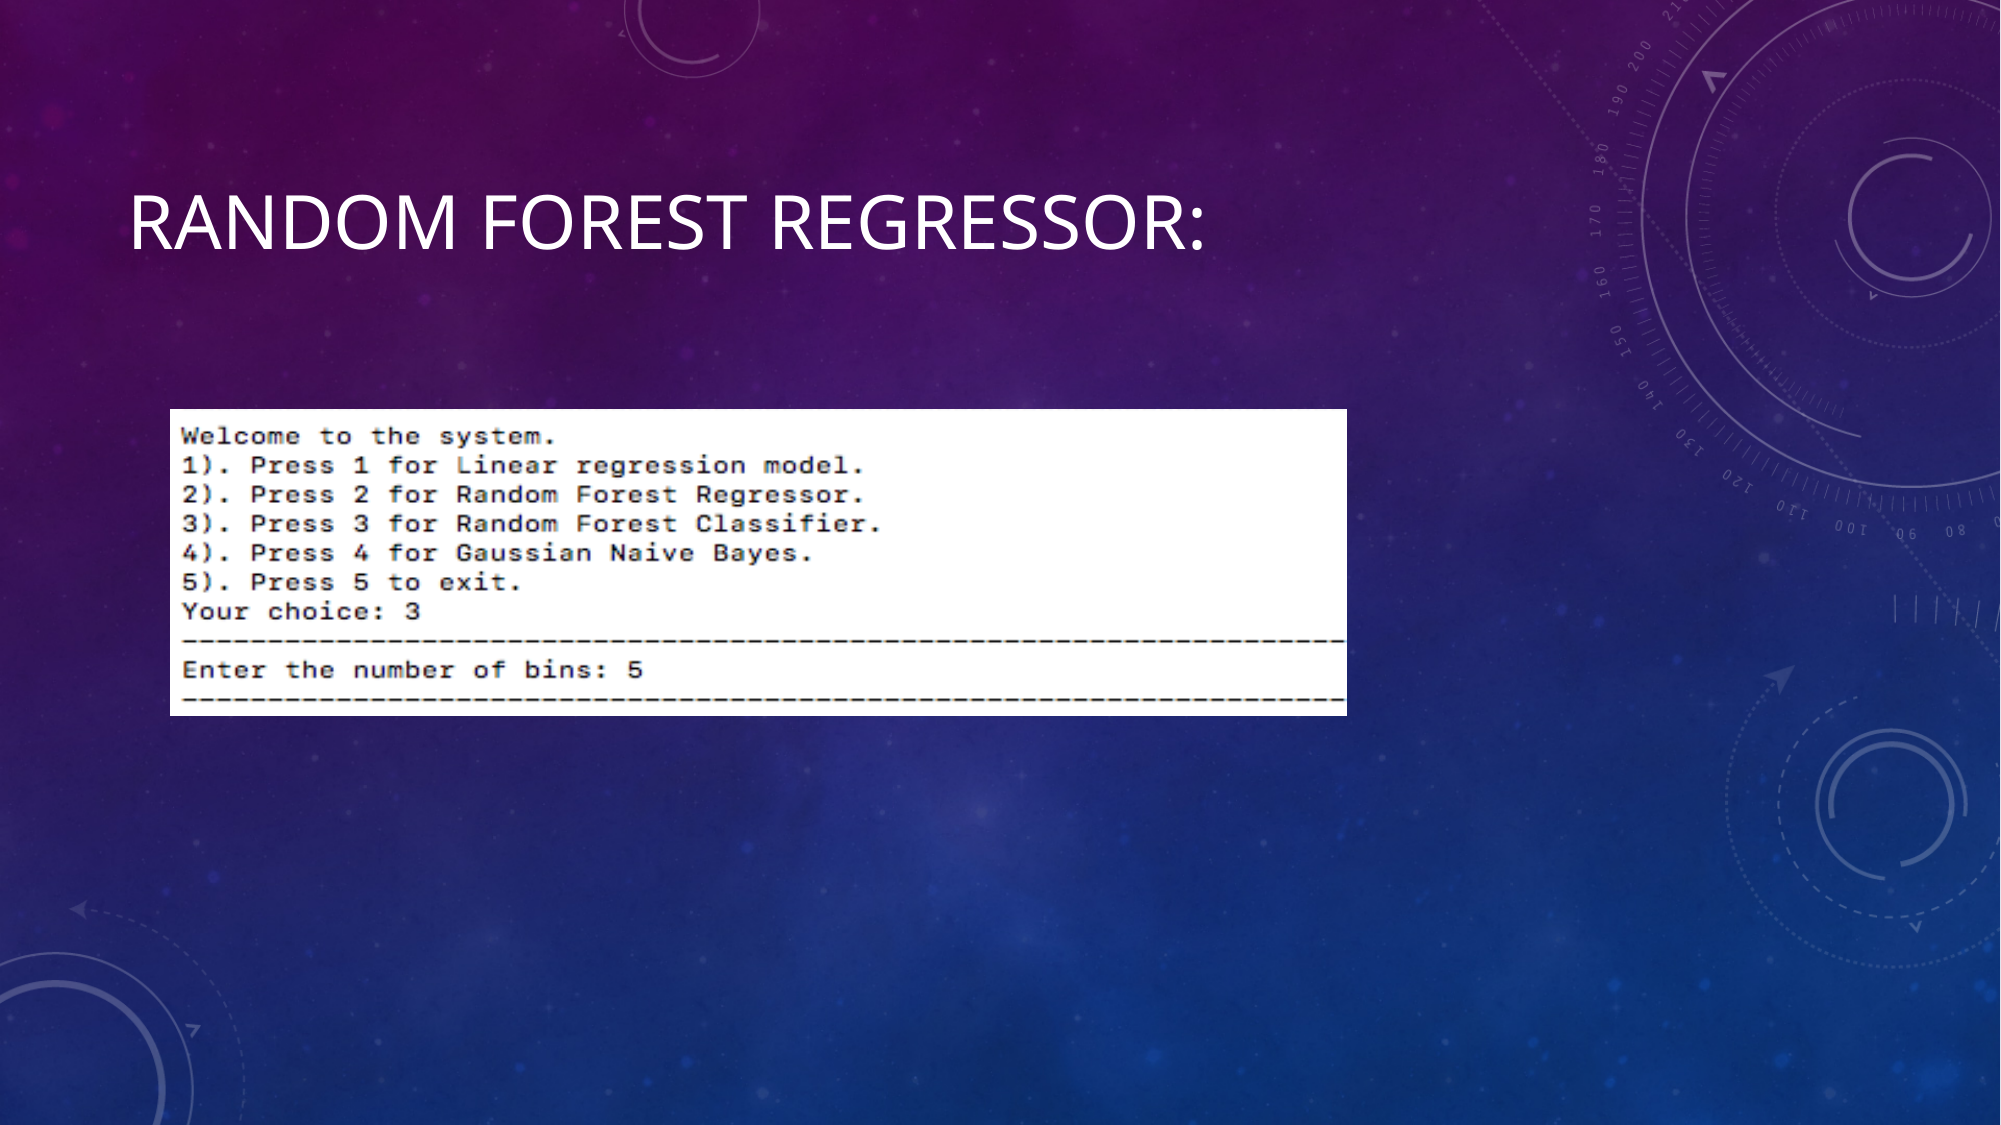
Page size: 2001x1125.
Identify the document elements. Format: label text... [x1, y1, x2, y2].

title Random Forest Regressor: [112, 99, 1775, 339]
picture [0, 0, 2001, 1125]
